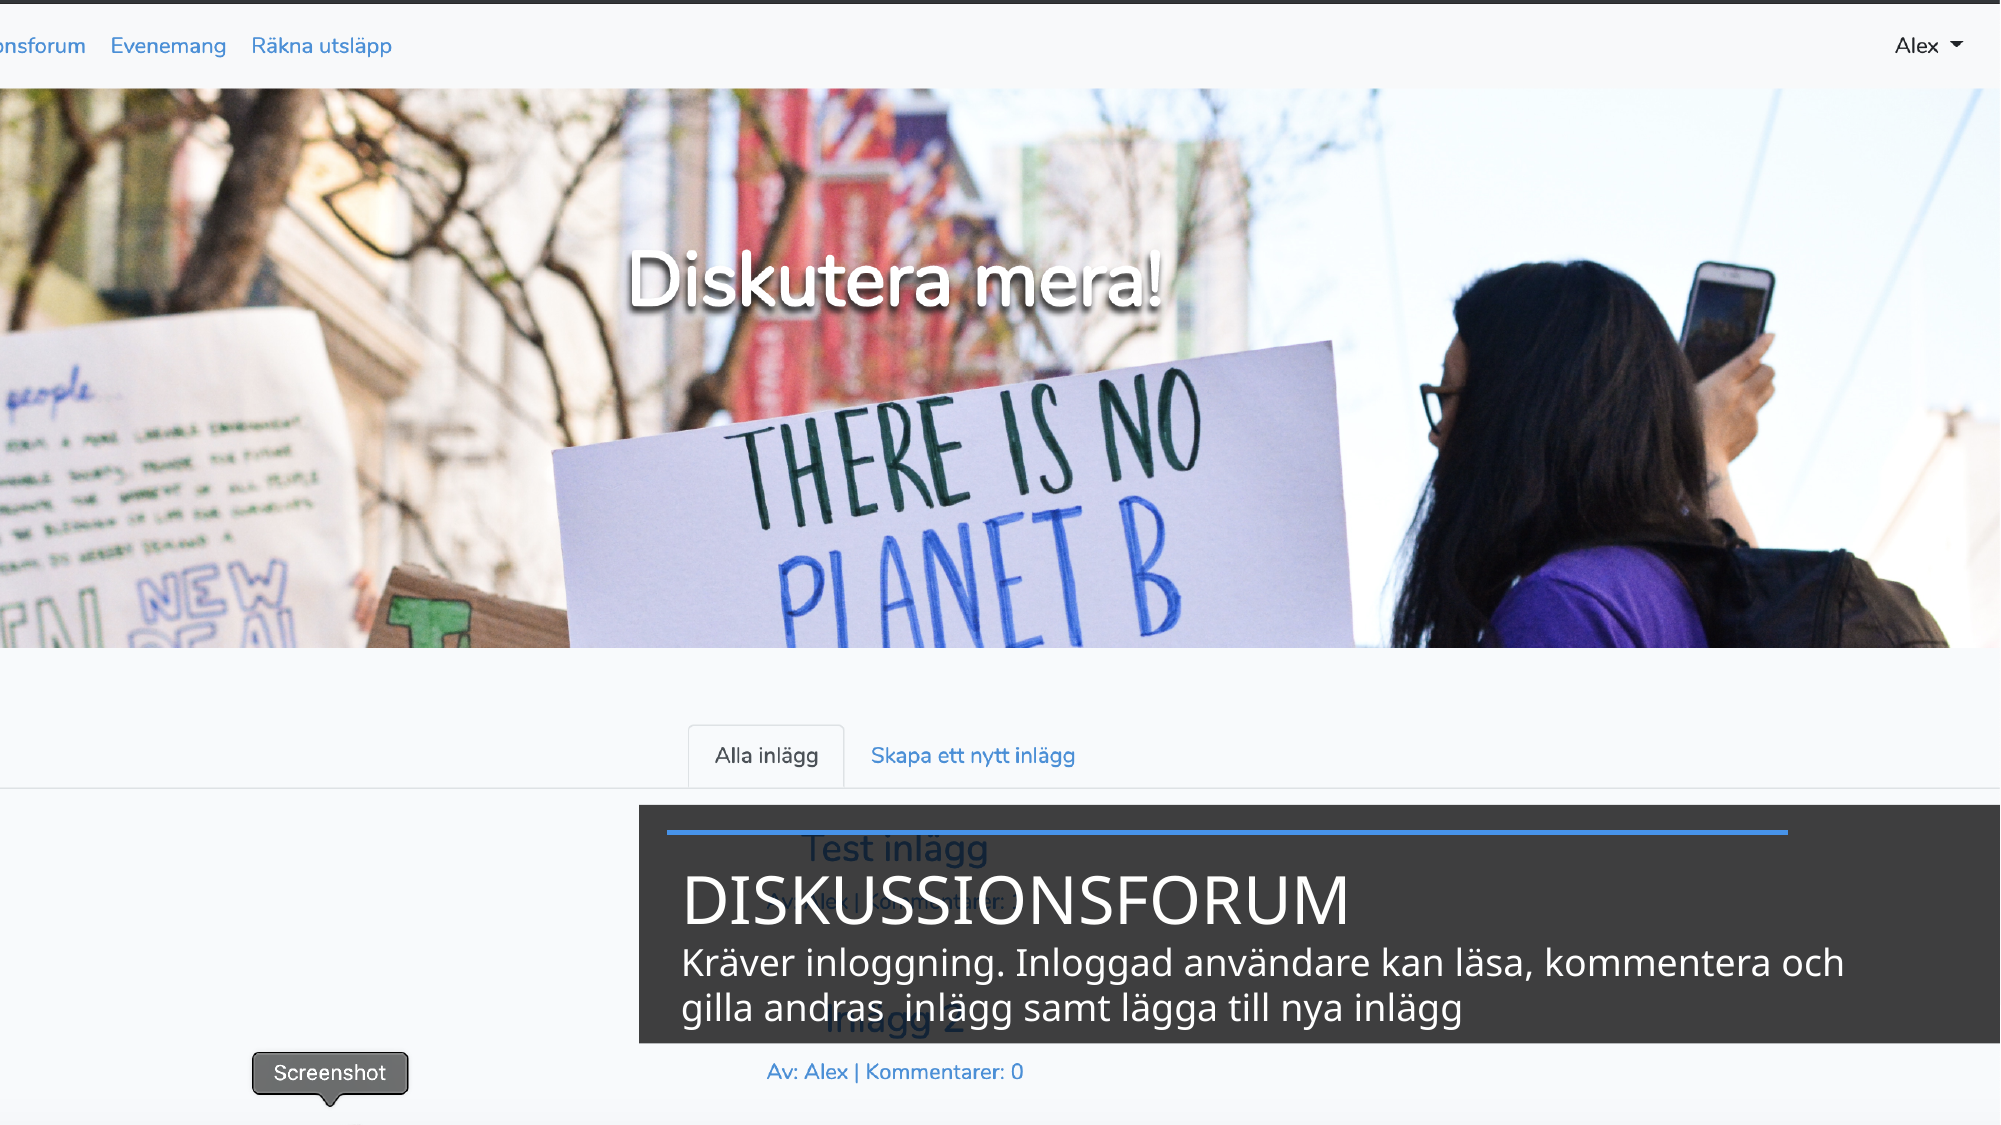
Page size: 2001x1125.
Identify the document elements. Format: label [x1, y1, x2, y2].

list [0, 0, 2000, 1125]
